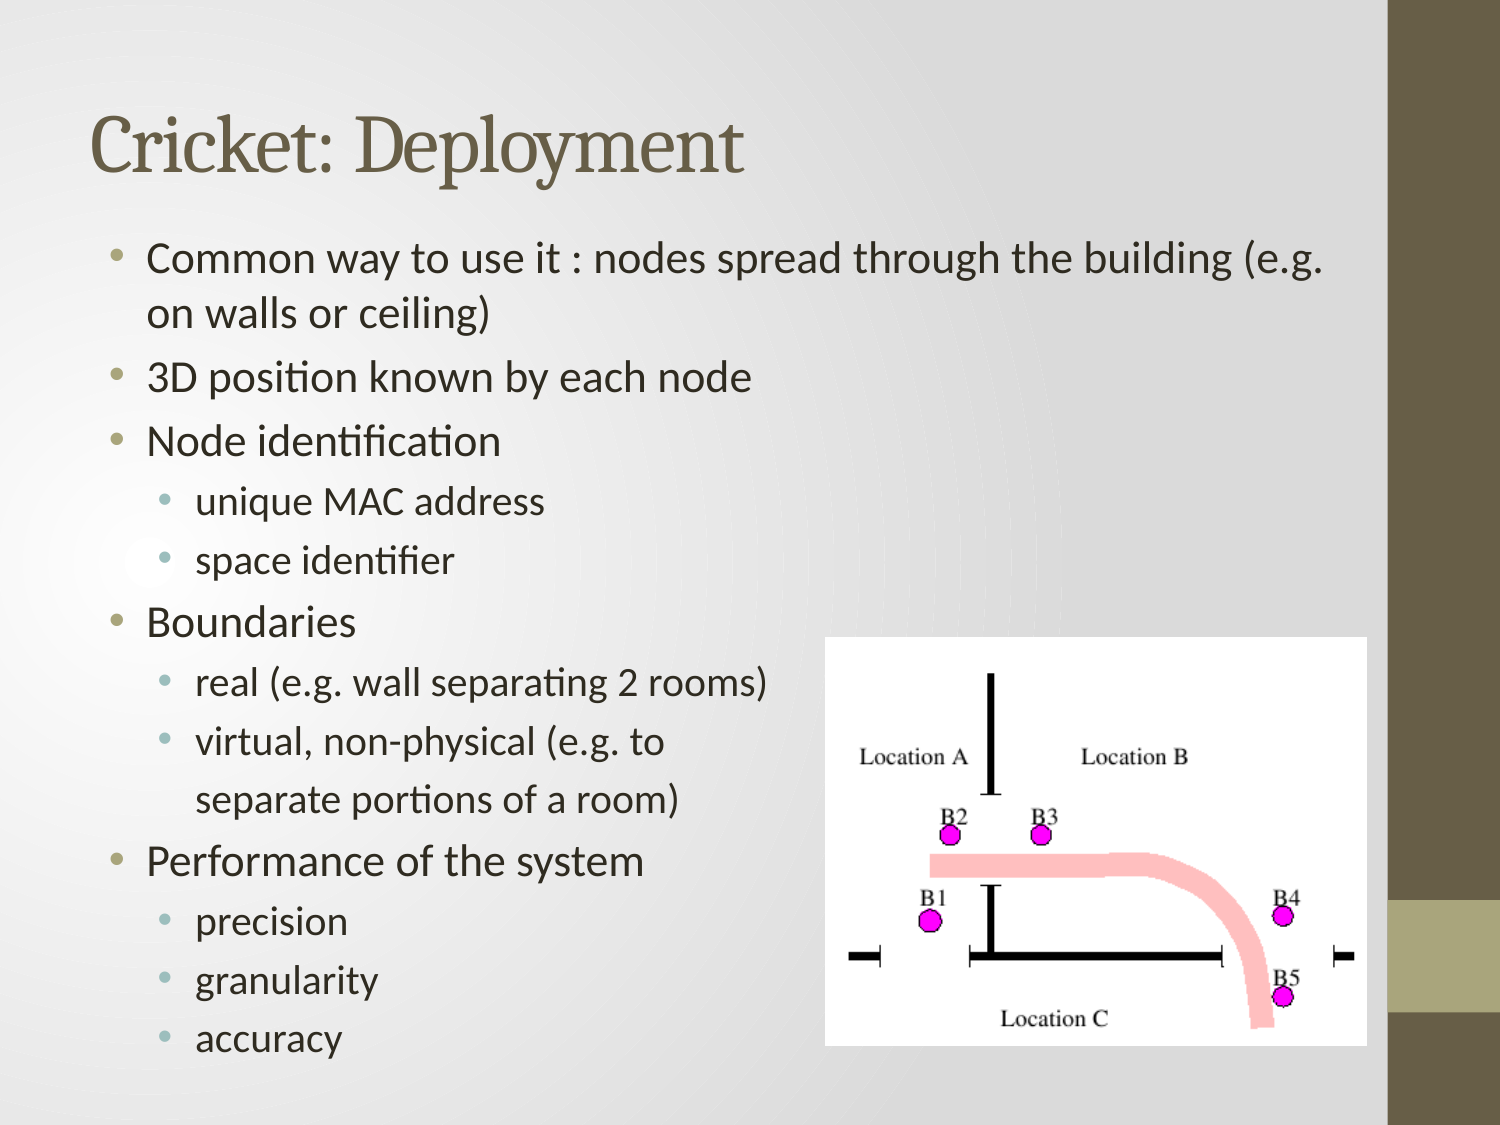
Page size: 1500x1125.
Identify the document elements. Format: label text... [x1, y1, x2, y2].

list Common way to use it : nodes spread through the building (e.g. on walls or ceiling) 3D position known by each node Node identification unique MAC address space identifier Boundaries real (e.g. wall separating 2 rooms) virtual, non-physical (e.g. to separate portions of a room) Performance of the system precision granularity accuracy [75, 220, 1381, 1035]
picture [824, 636, 1368, 1047]
title Cricket: Deployment [75, 45, 1325, 220]
